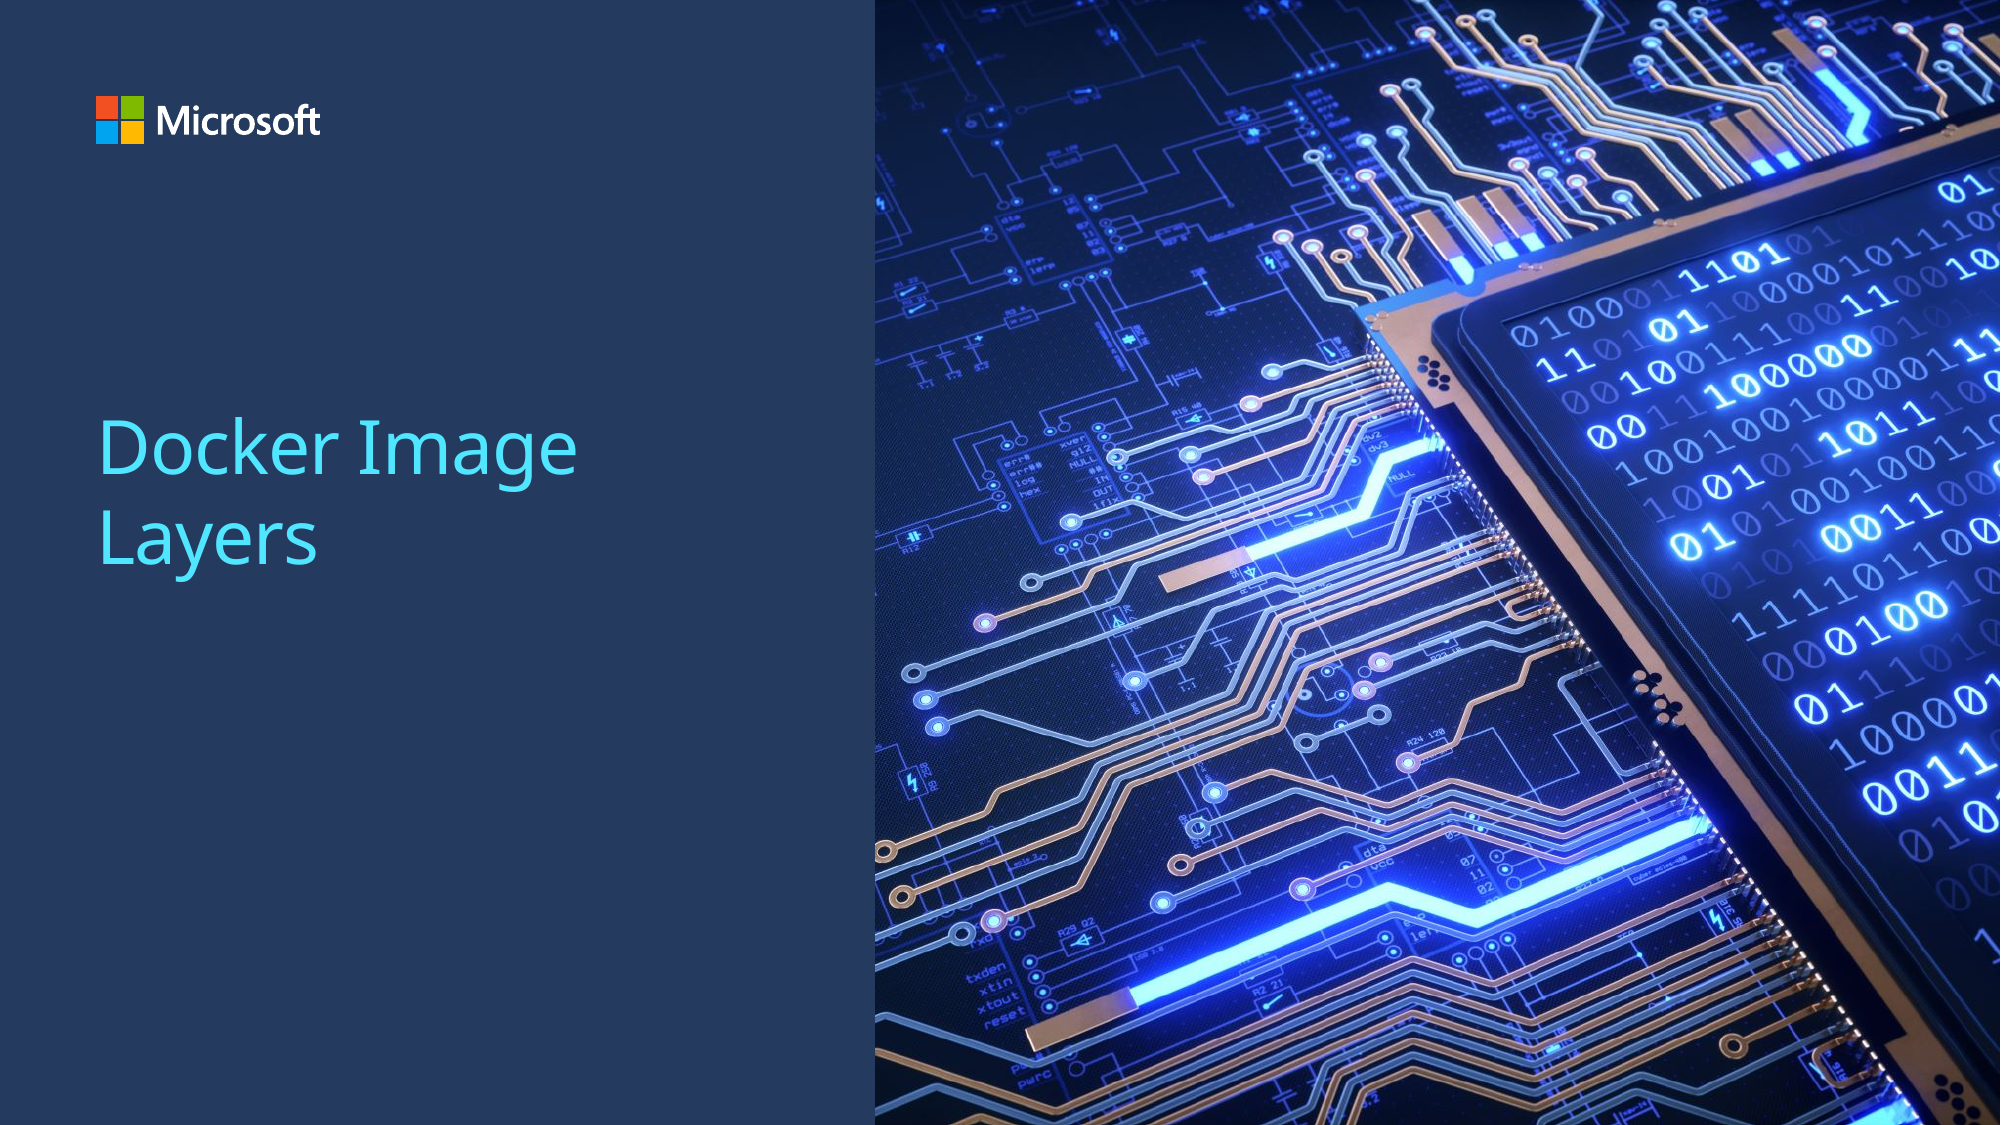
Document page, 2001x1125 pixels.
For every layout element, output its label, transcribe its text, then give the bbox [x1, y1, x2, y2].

picture [874, 0, 2000, 1125]
title Docker Image Layers [96, 397, 781, 580]
